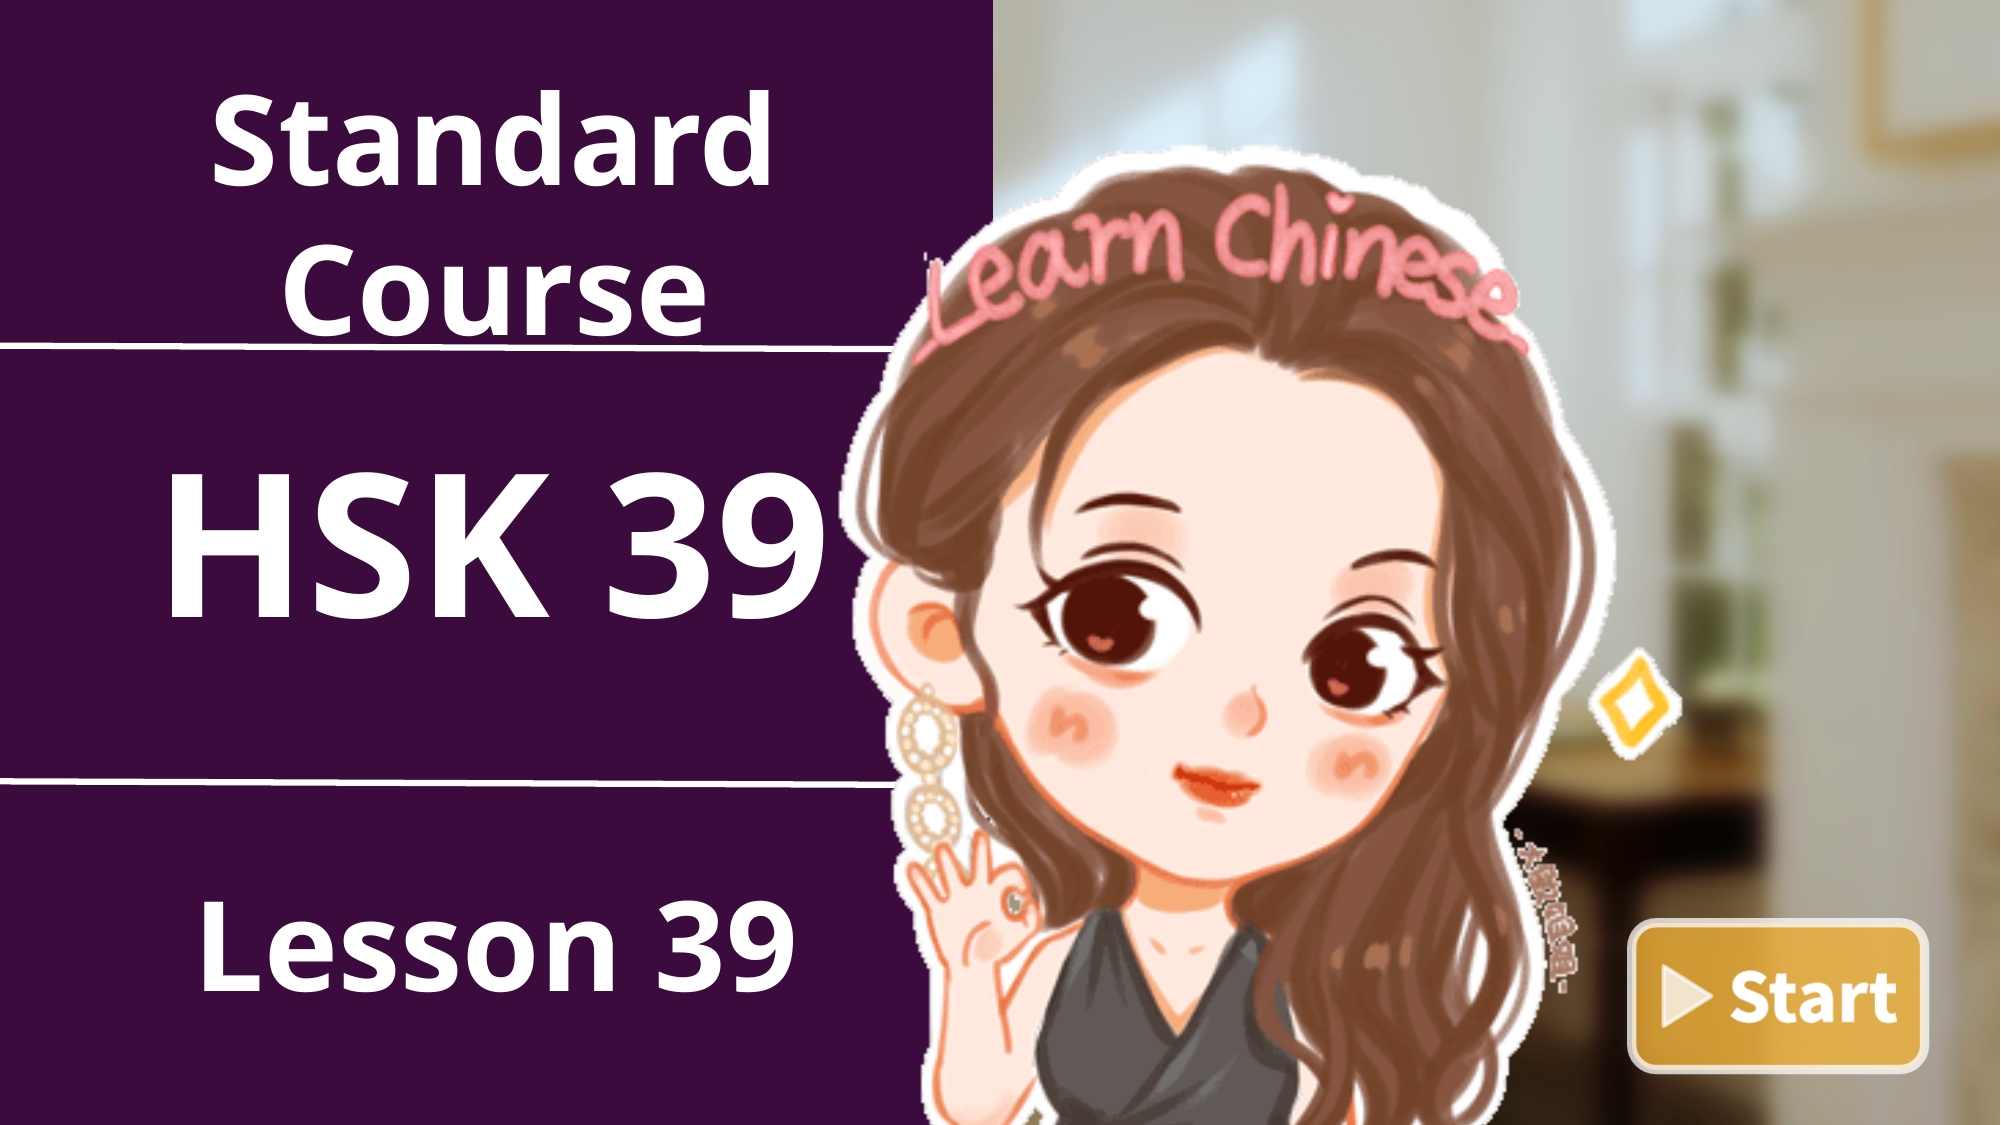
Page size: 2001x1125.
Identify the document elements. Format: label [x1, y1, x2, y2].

text_box [0, 0, 2000, 1125]
